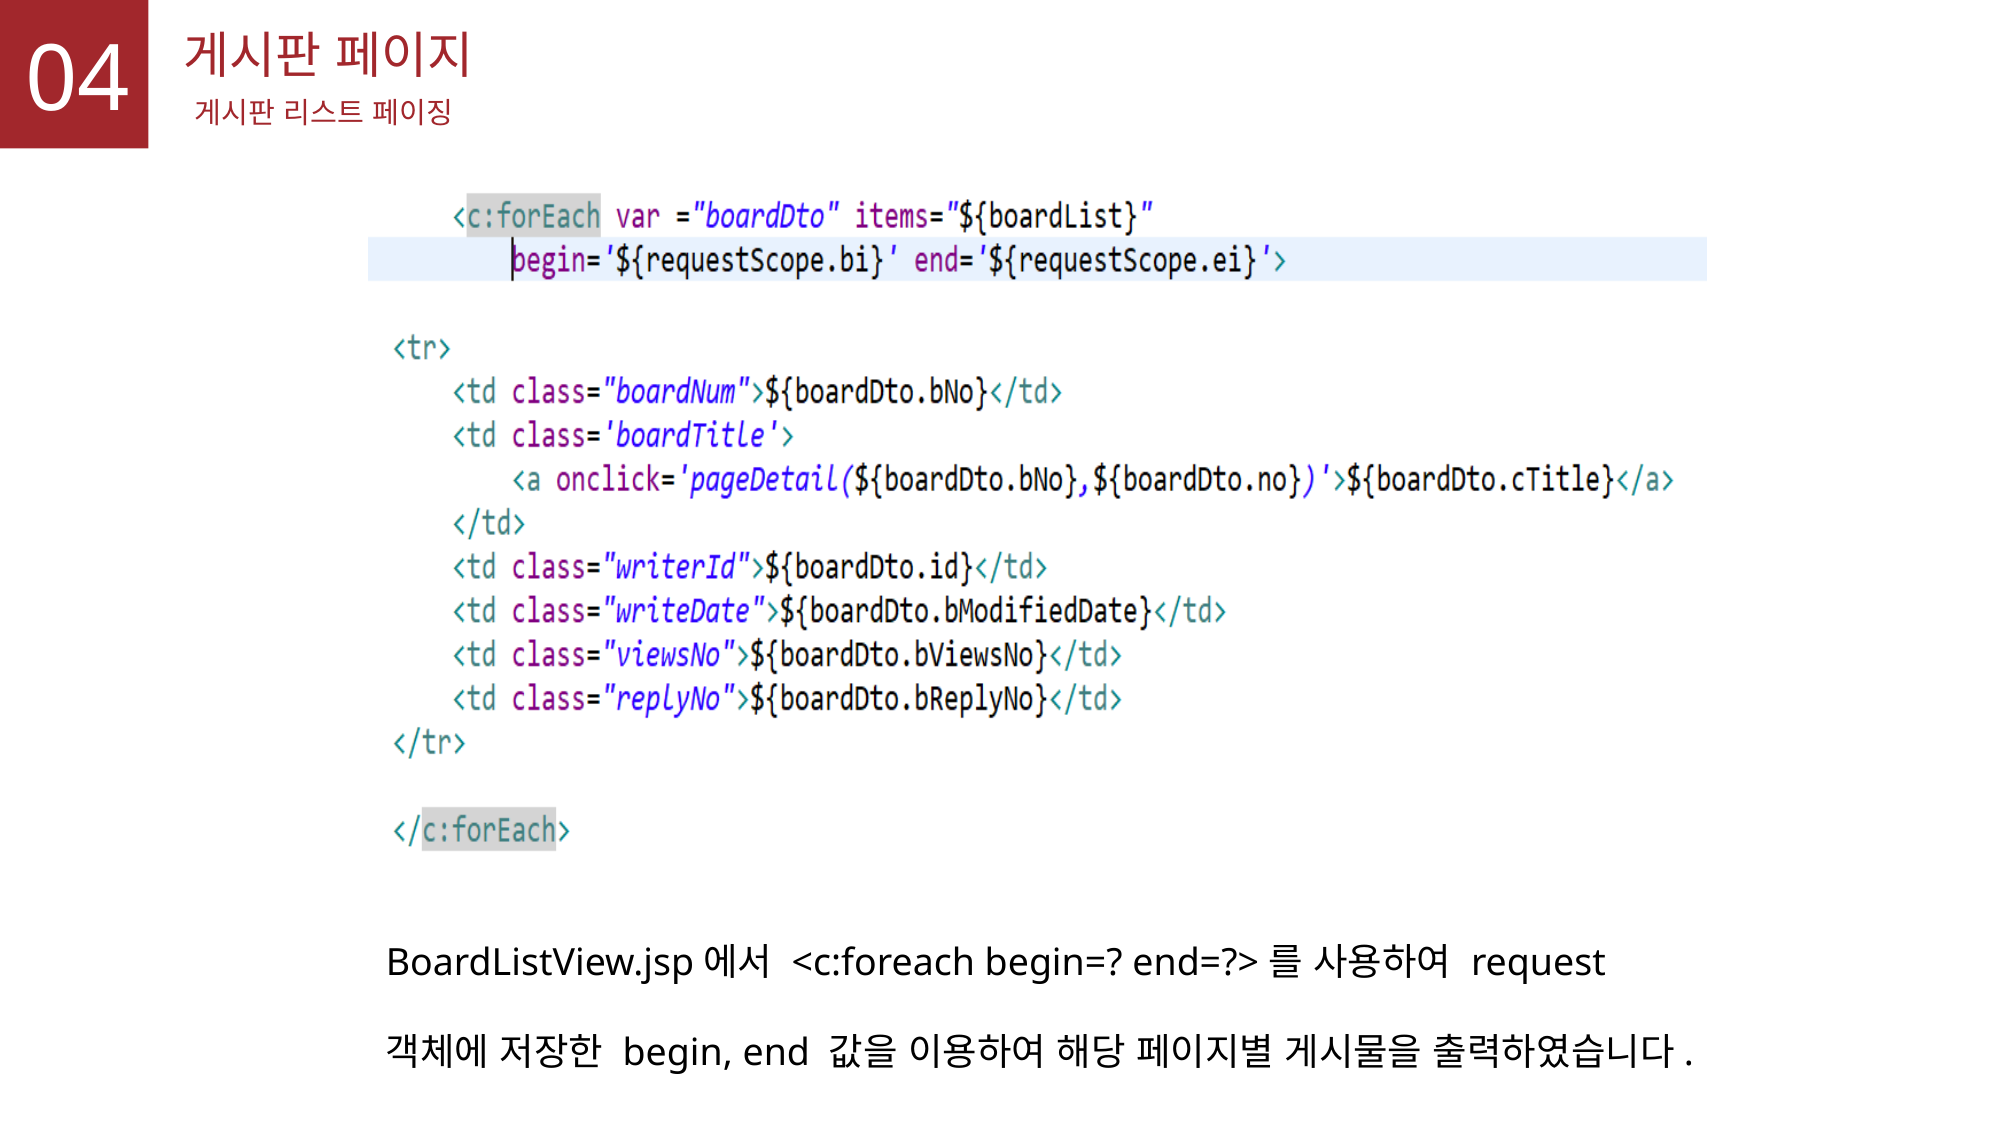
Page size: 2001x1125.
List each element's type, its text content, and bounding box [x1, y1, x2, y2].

text_box [0, 0, 149, 149]
text_box 게시판 리스트 페이징 [179, 86, 469, 137]
text_box 게시판 페이지 [169, 15, 489, 91]
text_box 04 [10, 11, 146, 136]
picture [368, 170, 1708, 870]
text_box BoardListView.jsp에서 <c:foreach begin=? end=?>를 사용하여 request 객체에 저장한 begin, end 값을 이용하여 해당 페이지별 게시물을 출력하였습니다. [371, 885, 1705, 1081]
